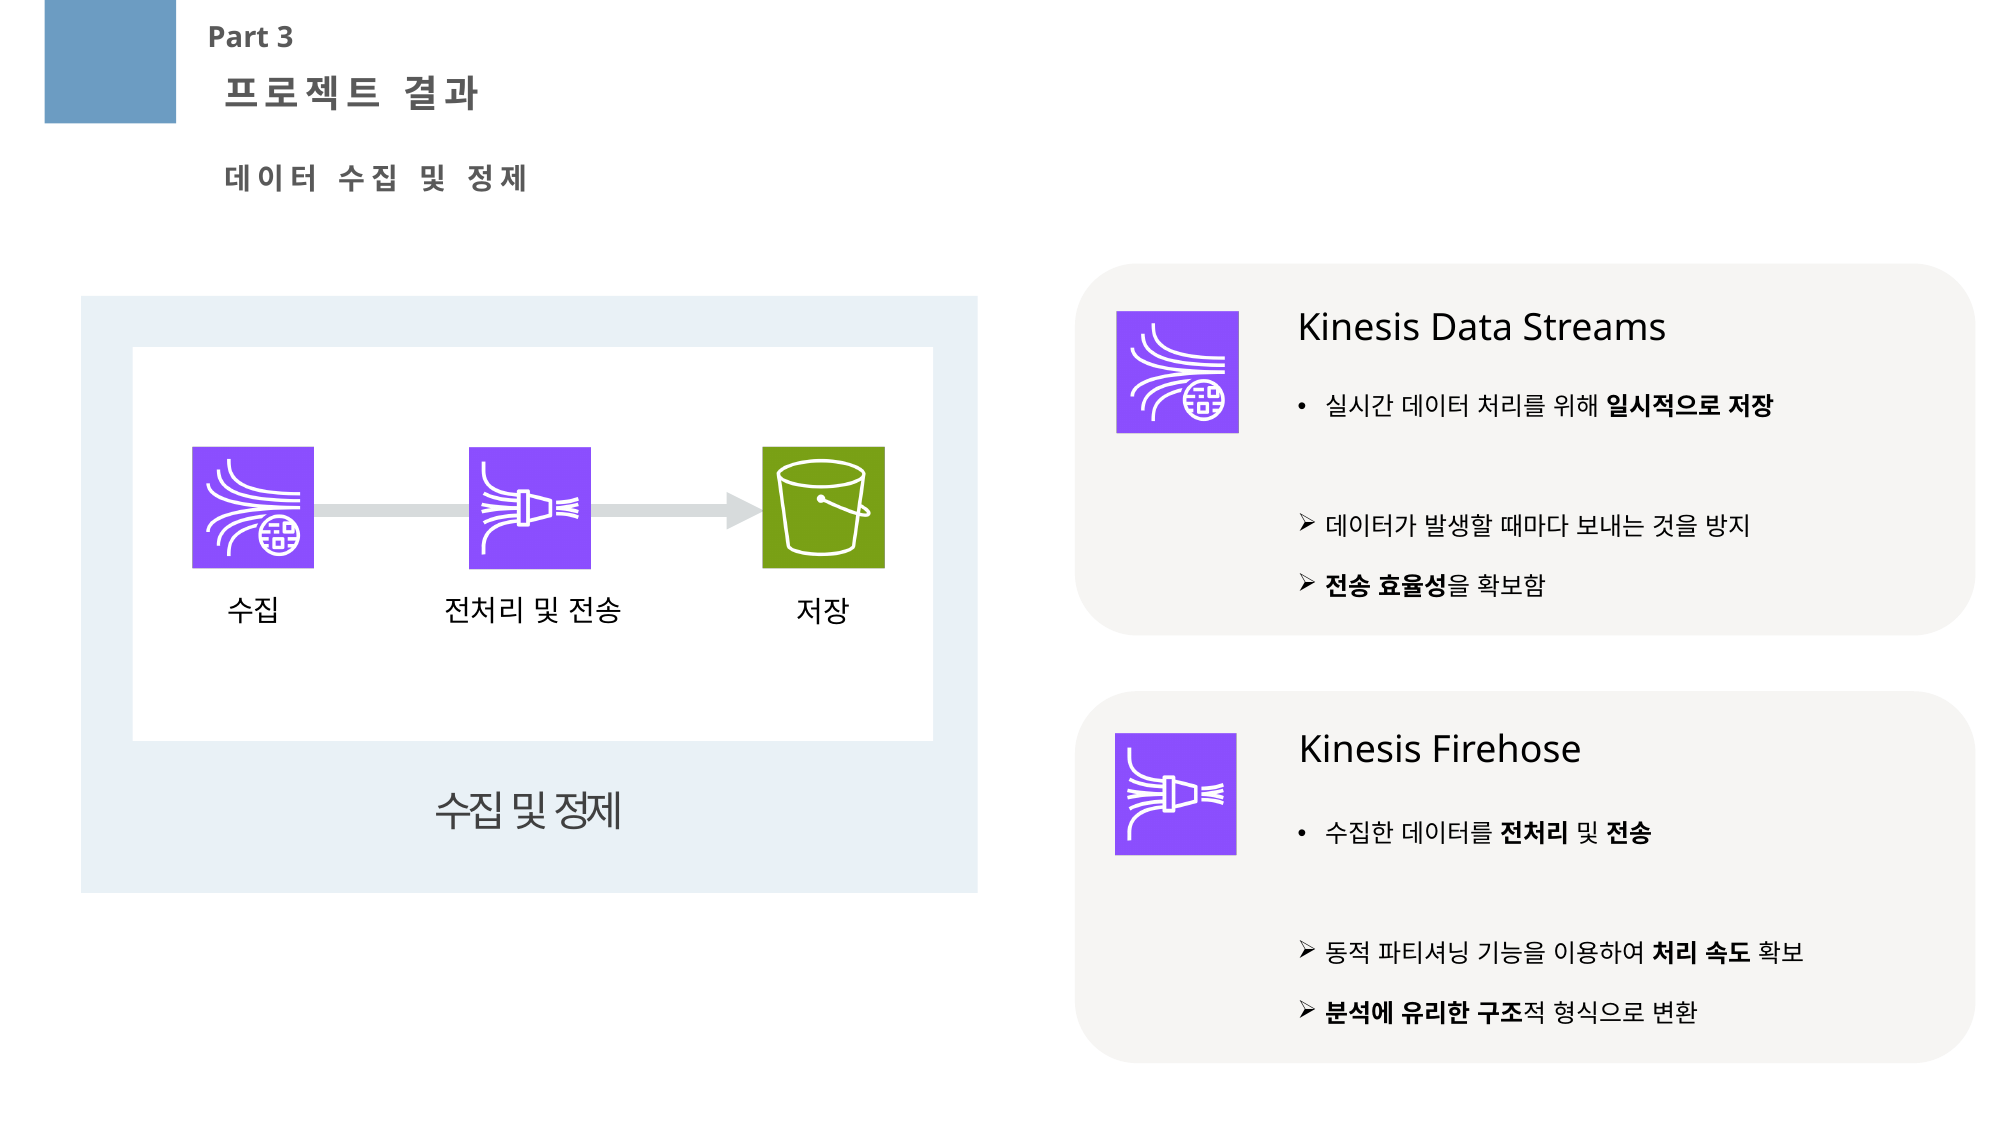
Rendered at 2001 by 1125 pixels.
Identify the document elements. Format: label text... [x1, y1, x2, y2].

text_box [80, 295, 979, 894]
picture [1100, 295, 1255, 450]
picture [746, 431, 901, 585]
picture [1098, 717, 1252, 872]
picture [176, 431, 330, 585]
text_box 수집한 데이터를 전처리 및 전송 동적 파티셔닝 기능을 이용하여 처리 속도 확보 분석에 유리한 구조적 형식으로 변환 [1282, 810, 1919, 1035]
text_box [1073, 690, 1977, 1065]
text_box [44, 0, 177, 124]
text_box Kinesis Firehose [1280, 717, 1601, 778]
text_box Kinesis Data Streams [1279, 295, 1685, 356]
text_box 수집 [111, 584, 397, 635]
text_box 프로젝트 결과 데이터 수집 및 정제 [209, 62, 543, 203]
text_box [132, 346, 934, 742]
text_box 실시간 데이터 처리를 위해 일시적으로 저장 데이터가 발생할 때마다 보내는 것을 방지 전송 효율성을 확보함 [1282, 383, 1919, 608]
text_box 전처리 및 전송 [416, 584, 650, 635]
text_box 저장 [755, 585, 892, 636]
text_box 수집 및 정제 [293, 777, 766, 843]
picture [452, 431, 607, 586]
text_box Part 3 [192, 11, 309, 61]
text_box [1073, 262, 1977, 637]
